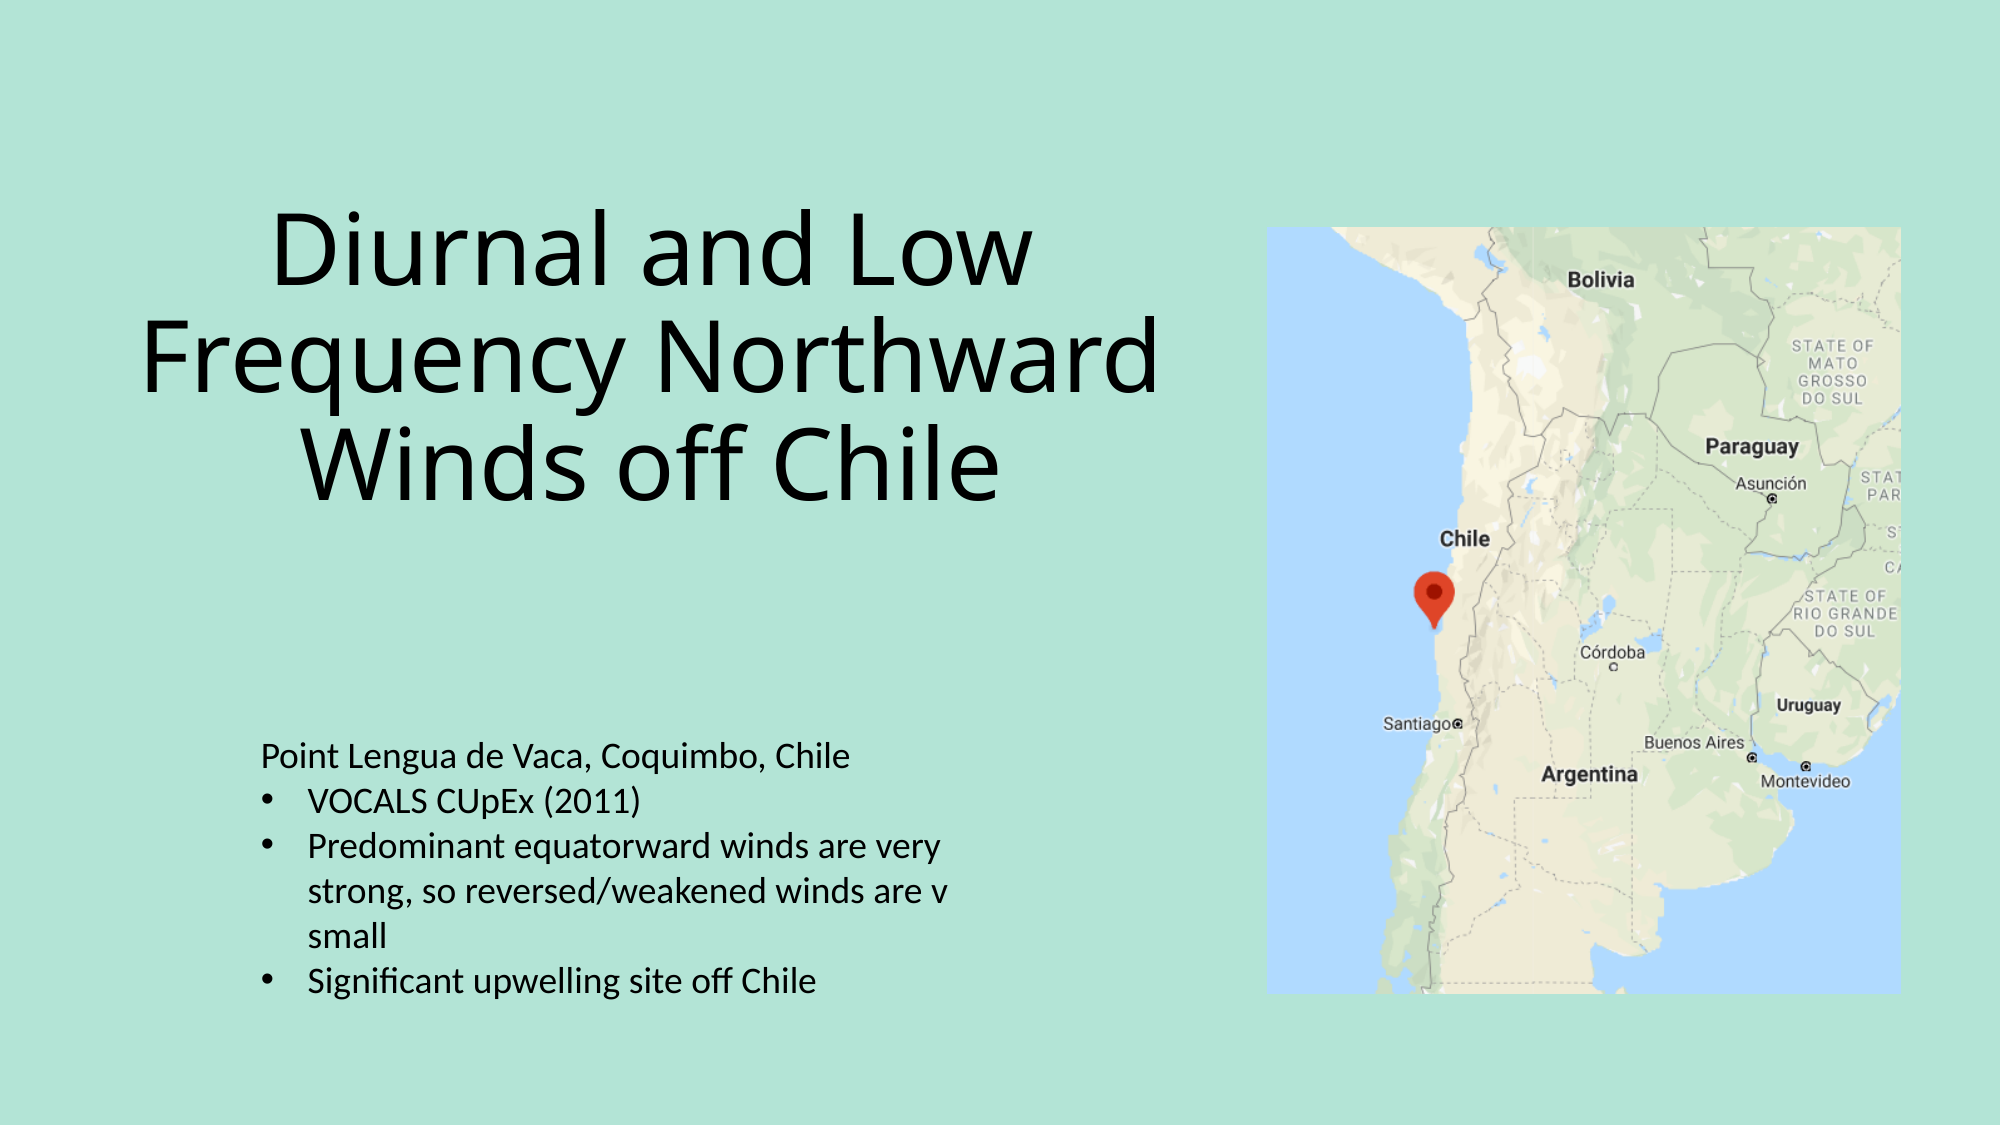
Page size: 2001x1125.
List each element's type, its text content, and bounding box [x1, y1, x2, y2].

picture [1267, 227, 1901, 994]
title Diurnal and Low Frequency Northward Winds off Chile [123, 85, 1180, 531]
text_box Point Lengua de Vaca, Coquimbo, Chile VOCALS CUpEx (2011) Predominant equatorward winds are very strong, so reversed/weakened winds are v small Significant upwelling site off Chile [246, 723, 1031, 1009]
